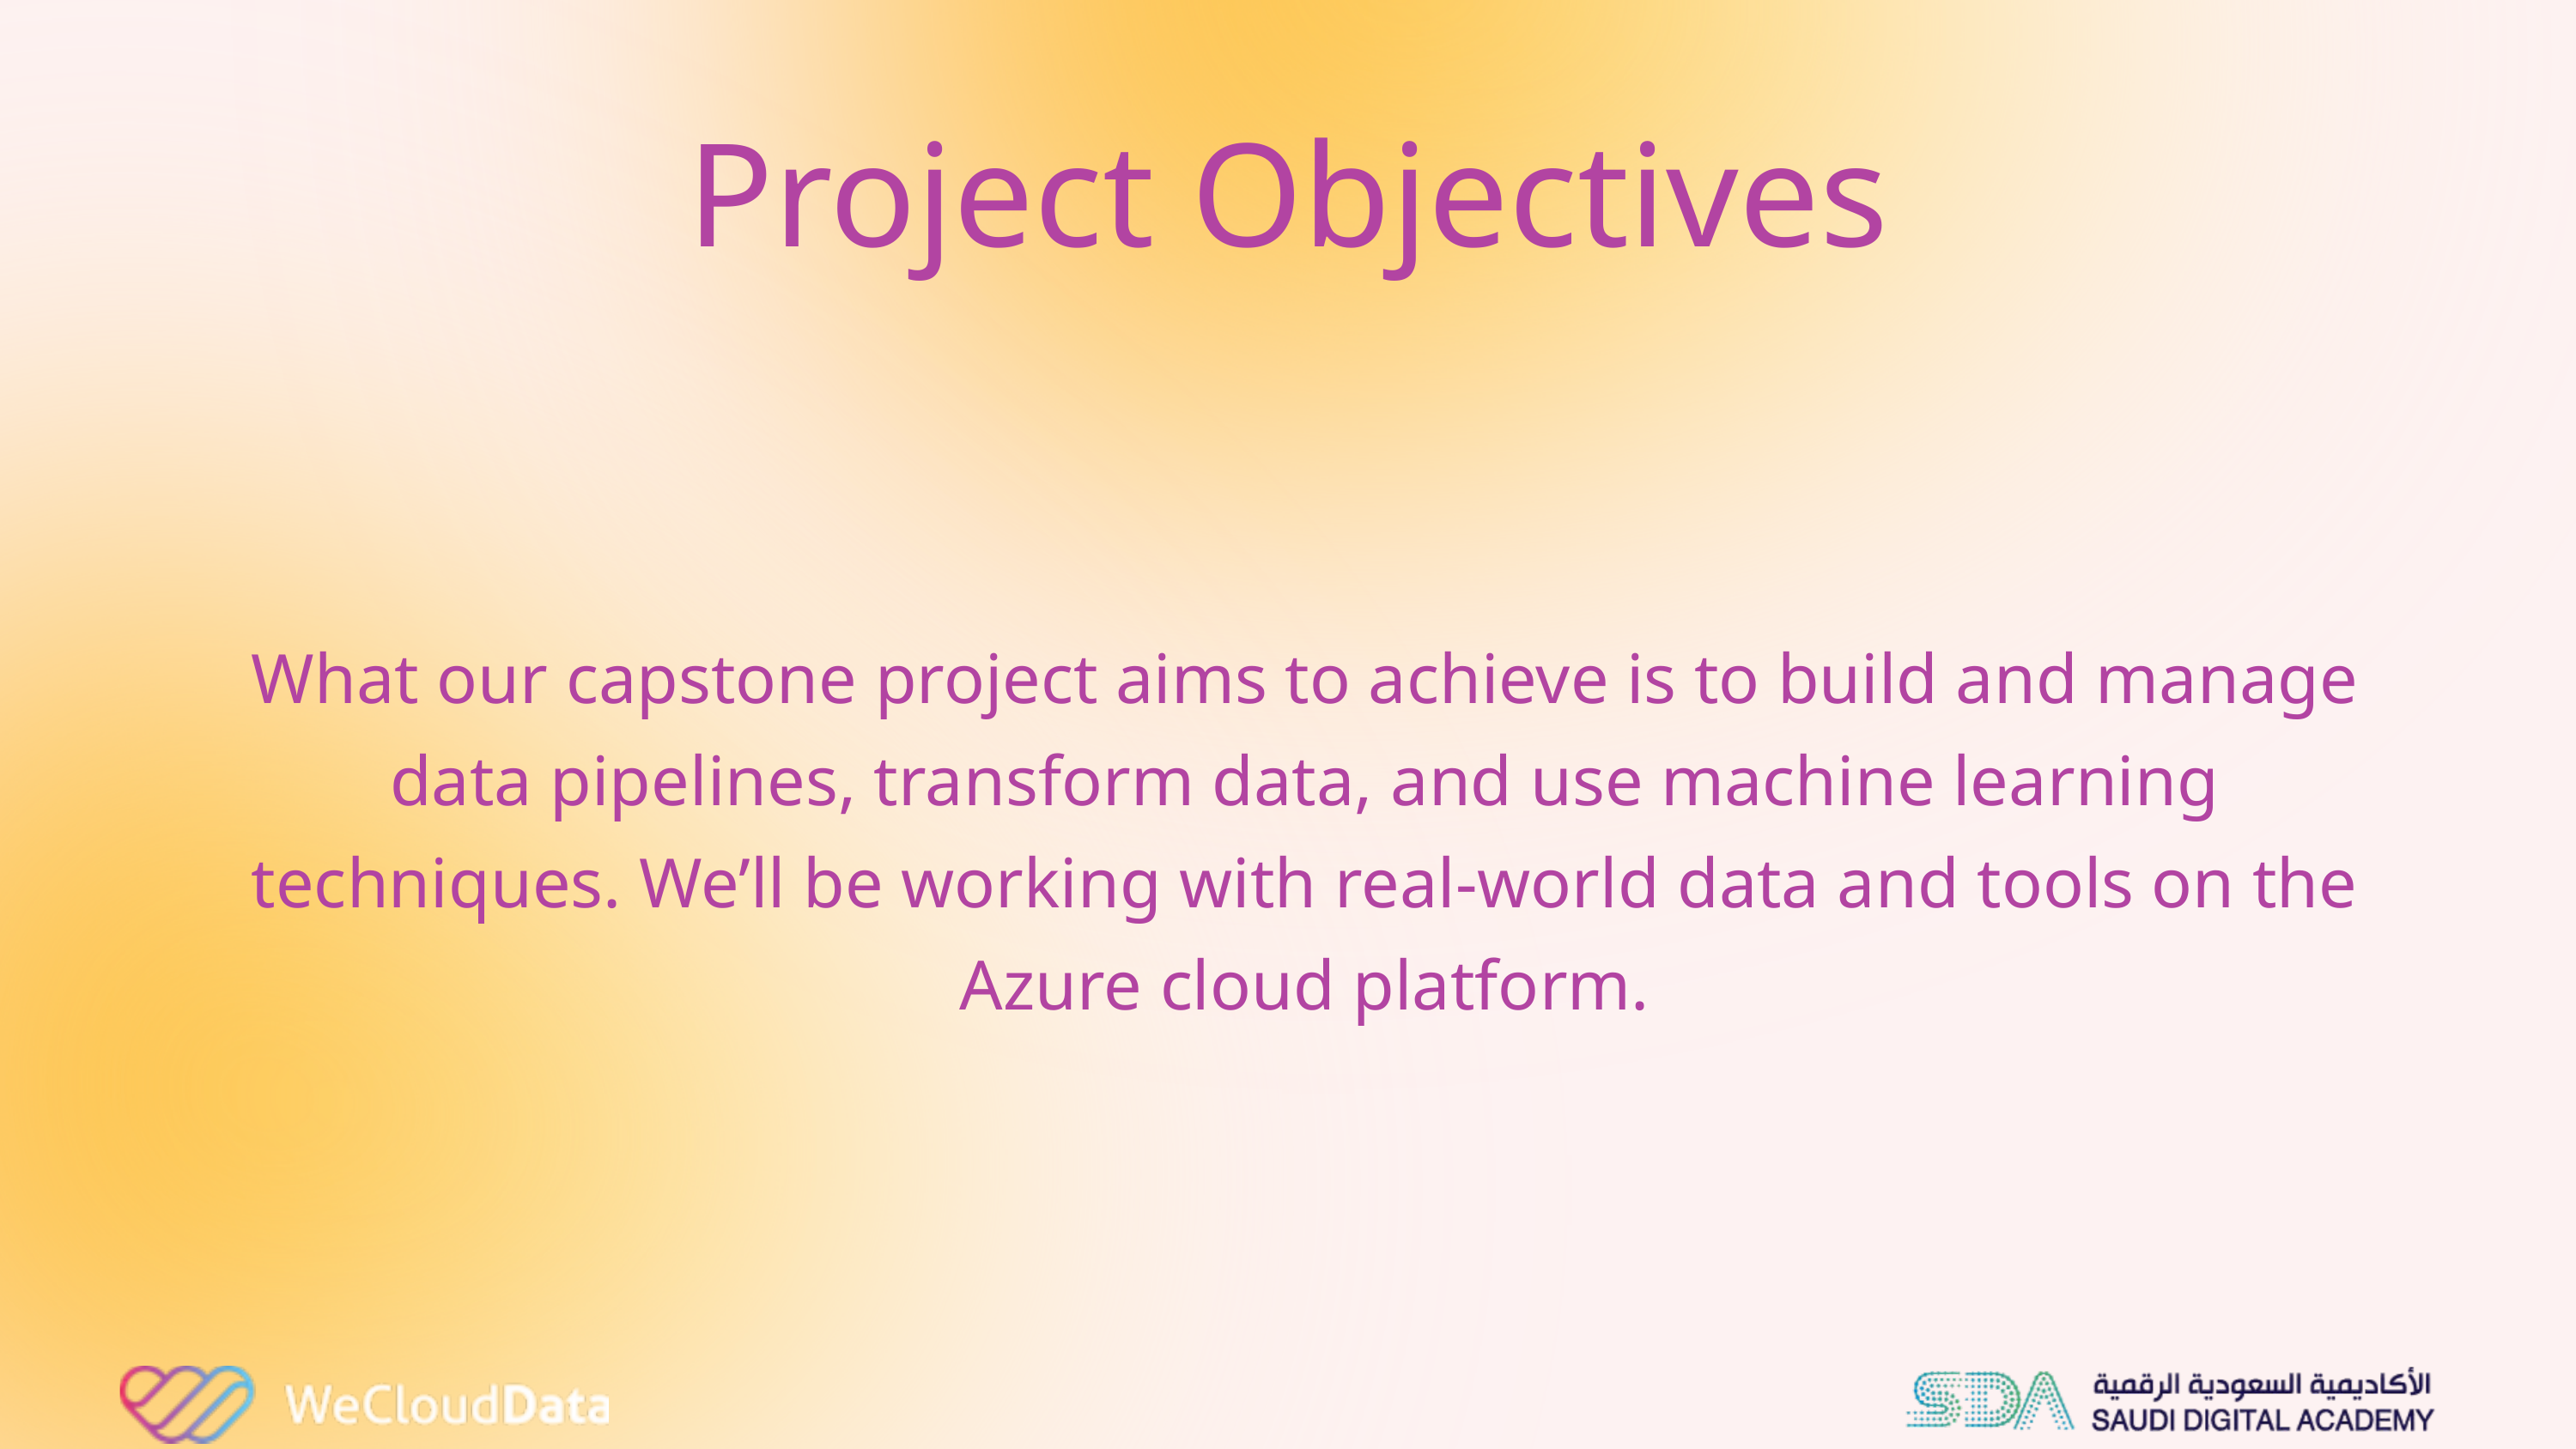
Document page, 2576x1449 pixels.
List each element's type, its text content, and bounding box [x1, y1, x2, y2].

text_box What our capstone project aims to achieve is to build and manage data pipelines, transform data, and use machine learning techniques. We’ll be working with real-world data and tools on the Azure cloud platform. [227, 615, 2383, 1125]
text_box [119, 1356, 2457, 1444]
text_box [1572, 0, 2576, 1094]
text_box [0, 0, 1572, 1449]
text_box Project Objectives [522, 103, 2053, 447]
